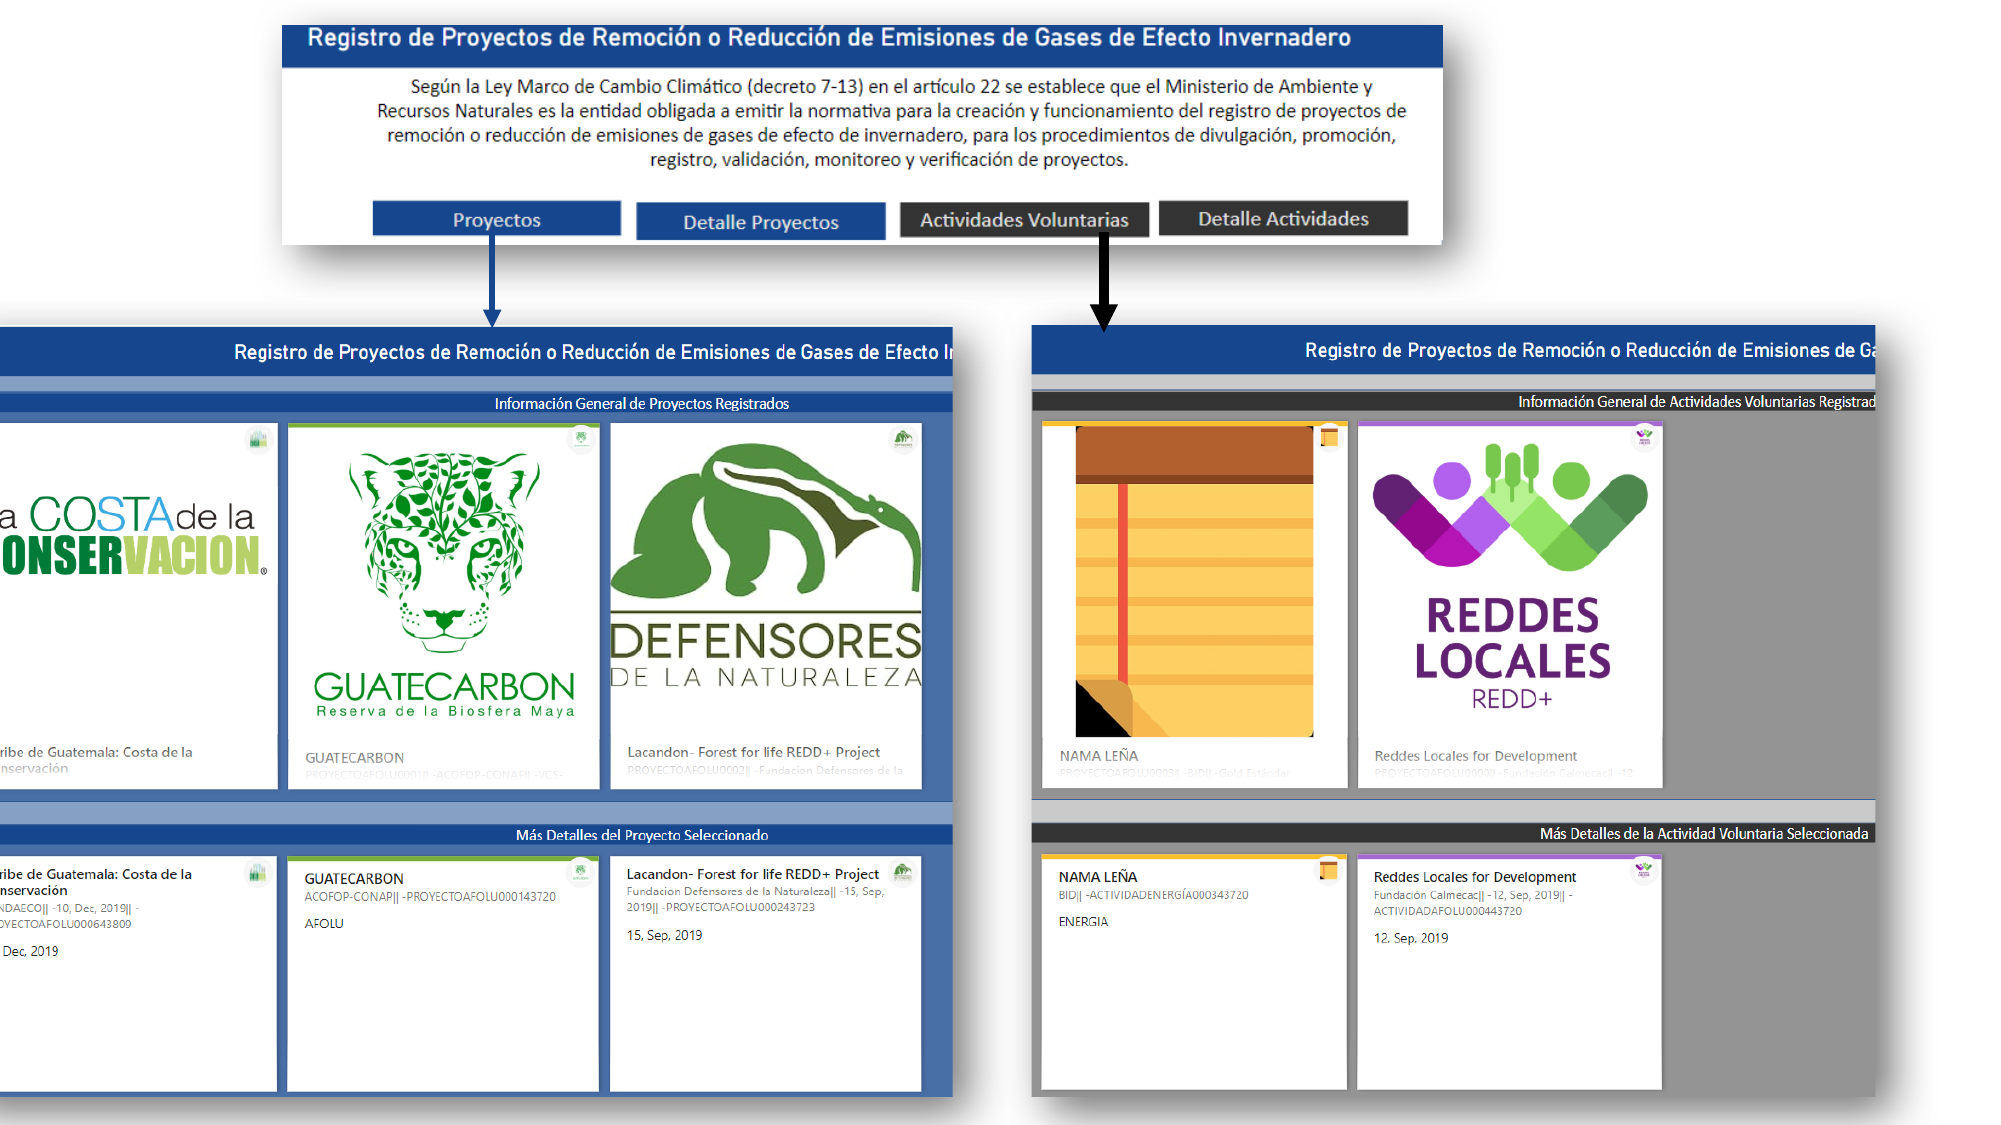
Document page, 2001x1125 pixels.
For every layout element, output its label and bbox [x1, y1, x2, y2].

text_box [0, 25, 1876, 1098]
